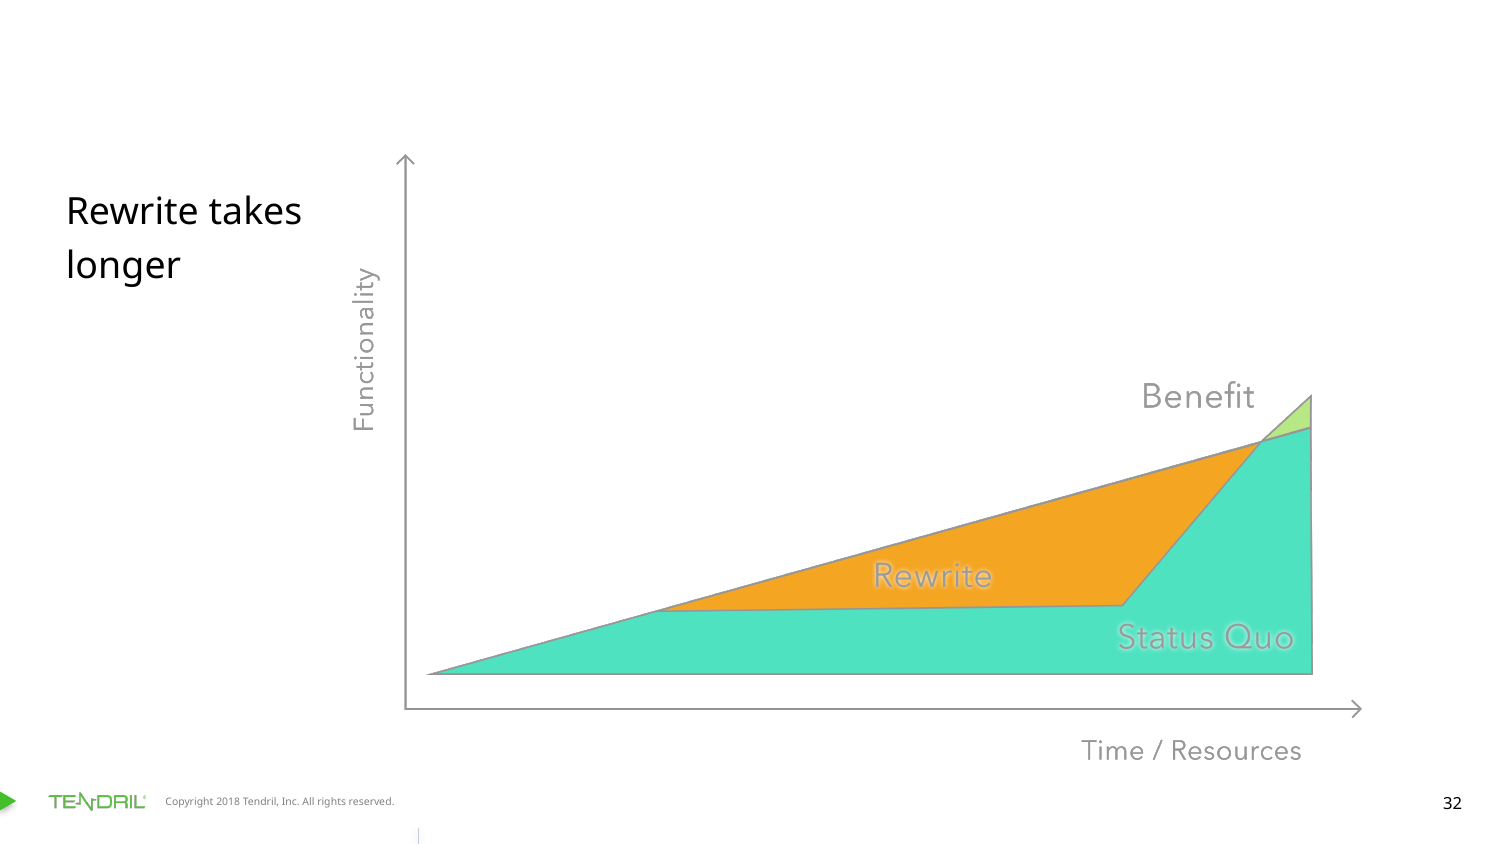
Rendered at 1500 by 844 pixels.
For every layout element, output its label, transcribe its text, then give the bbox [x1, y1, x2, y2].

slide_number 32 [1423, 782, 1483, 827]
picture [285, 80, 1424, 798]
list Rewrite takes longer [50, 178, 280, 643]
